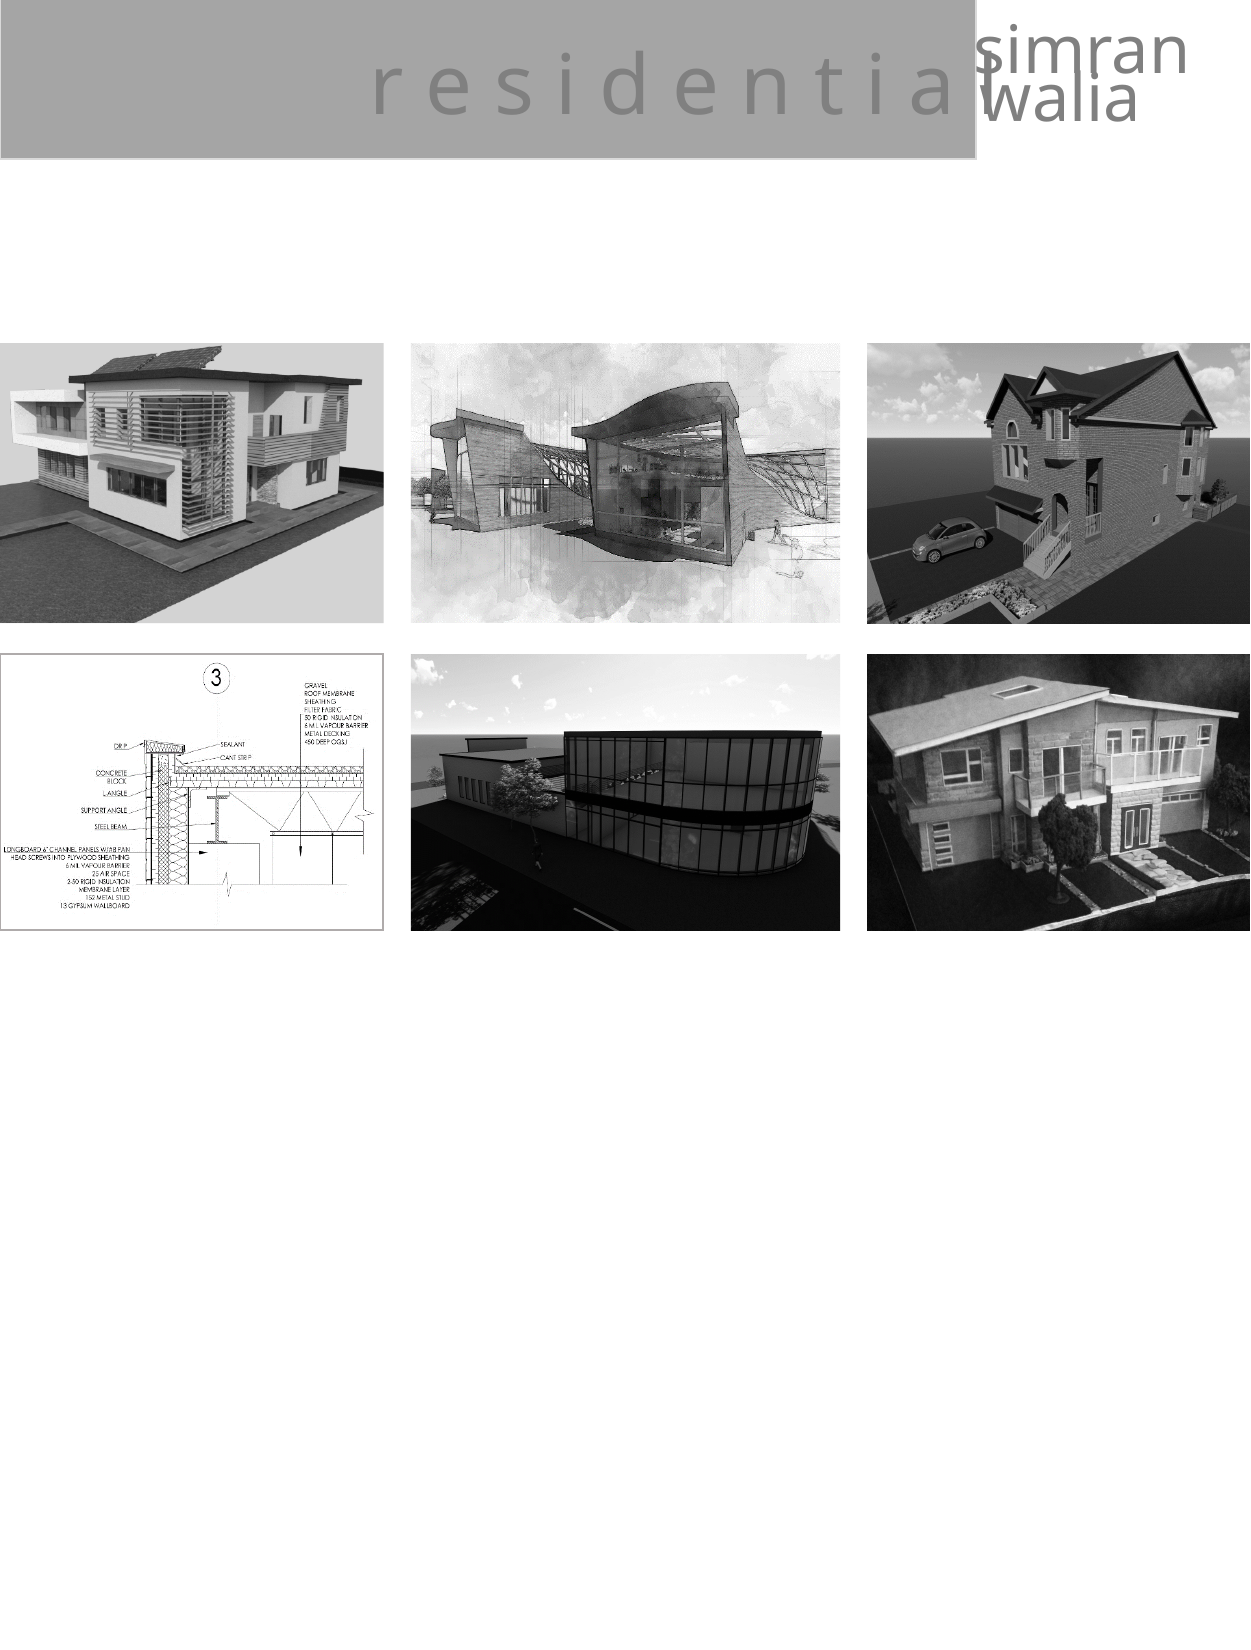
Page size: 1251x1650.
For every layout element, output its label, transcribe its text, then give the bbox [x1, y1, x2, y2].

picture [410, 343, 841, 623]
picture [867, 654, 1250, 931]
picture [0, 289, 384, 624]
text_box r e s i d e n t i a l [354, 24, 1015, 139]
picture [410, 654, 841, 931]
text_box [0, 0, 977, 160]
text_box simran [959, 0, 1206, 95]
text_box walia [964, 47, 1157, 143]
picture [867, 343, 1250, 624]
picture [0, 654, 384, 931]
